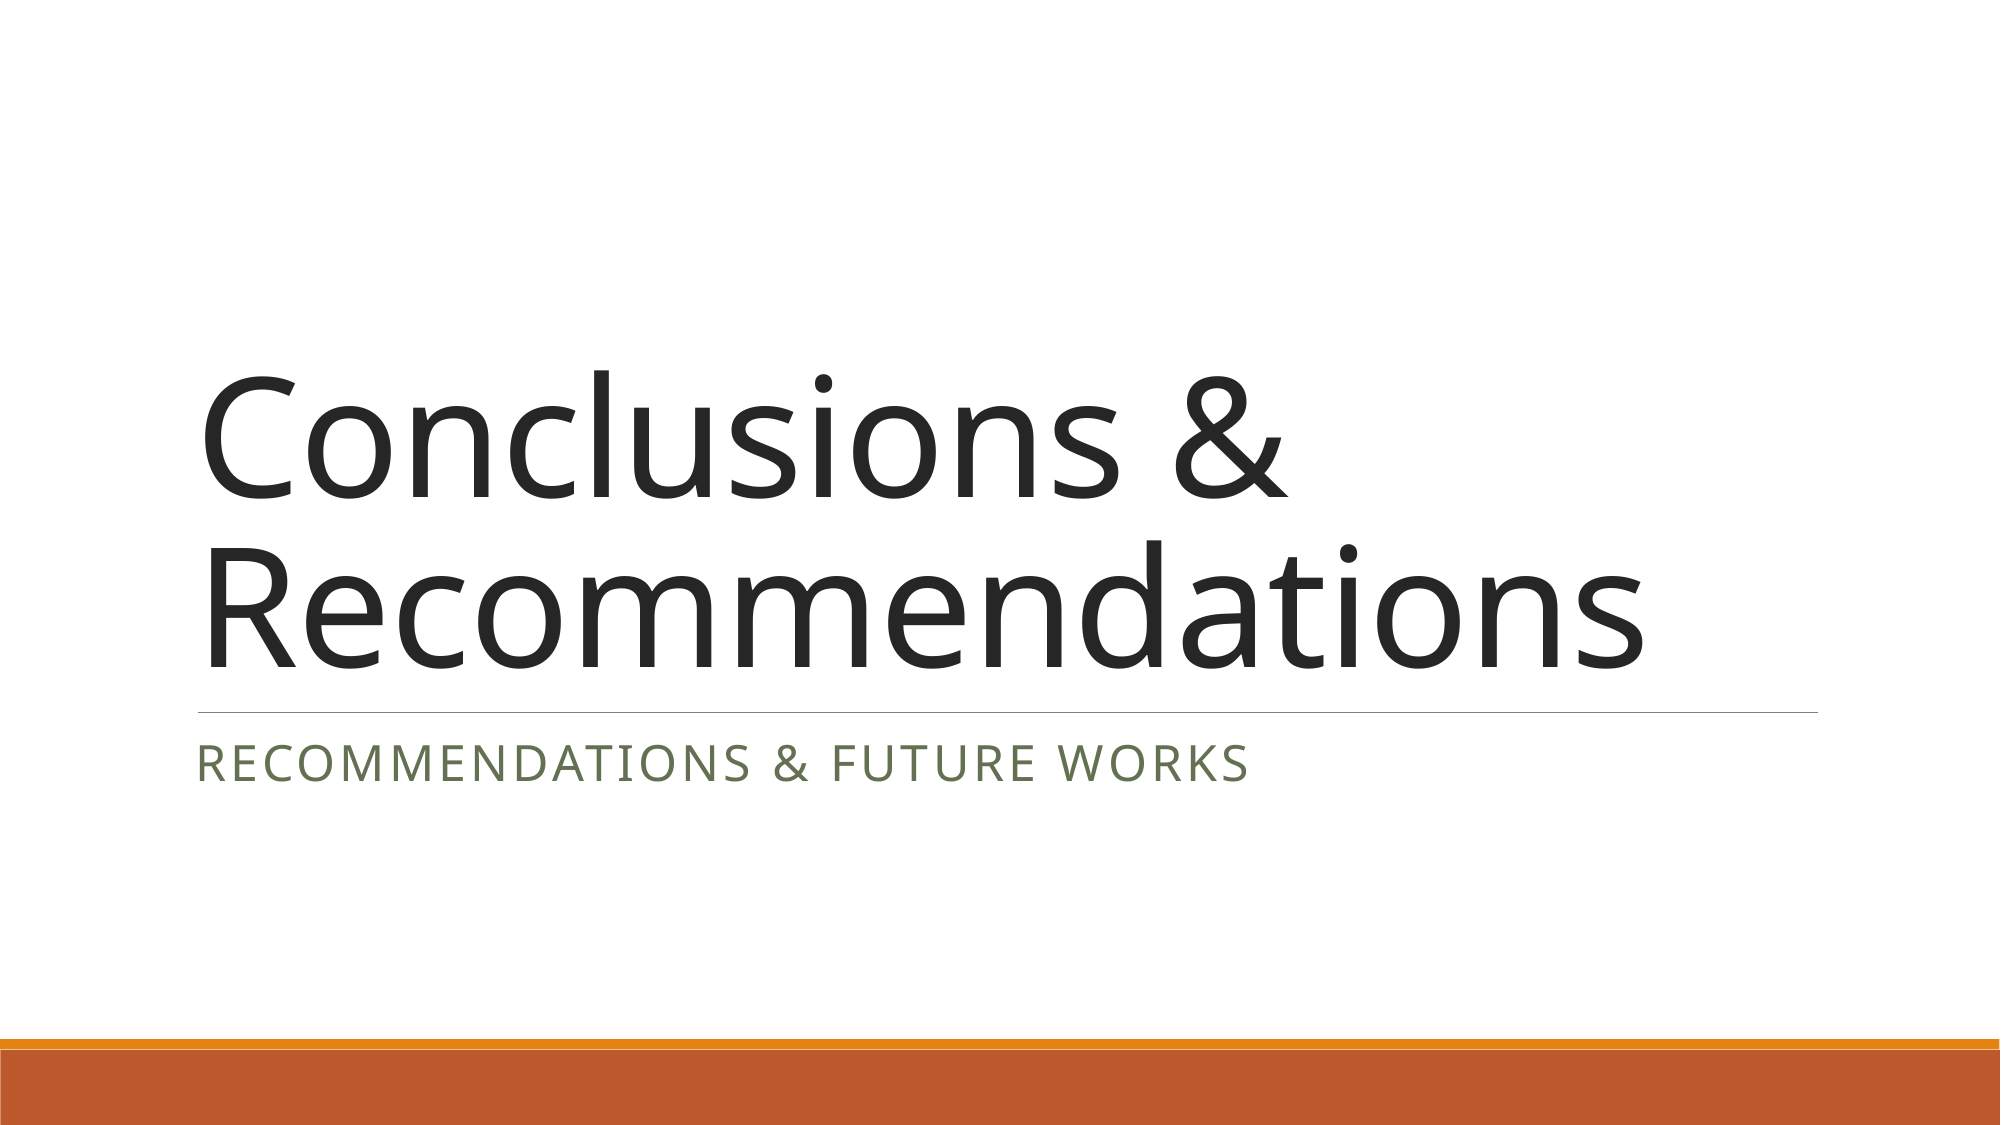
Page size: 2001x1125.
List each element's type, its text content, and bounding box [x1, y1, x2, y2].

list Recommendations & future works [180, 730, 1830, 918]
title Conclusions & Recommendations [180, 124, 1830, 710]
